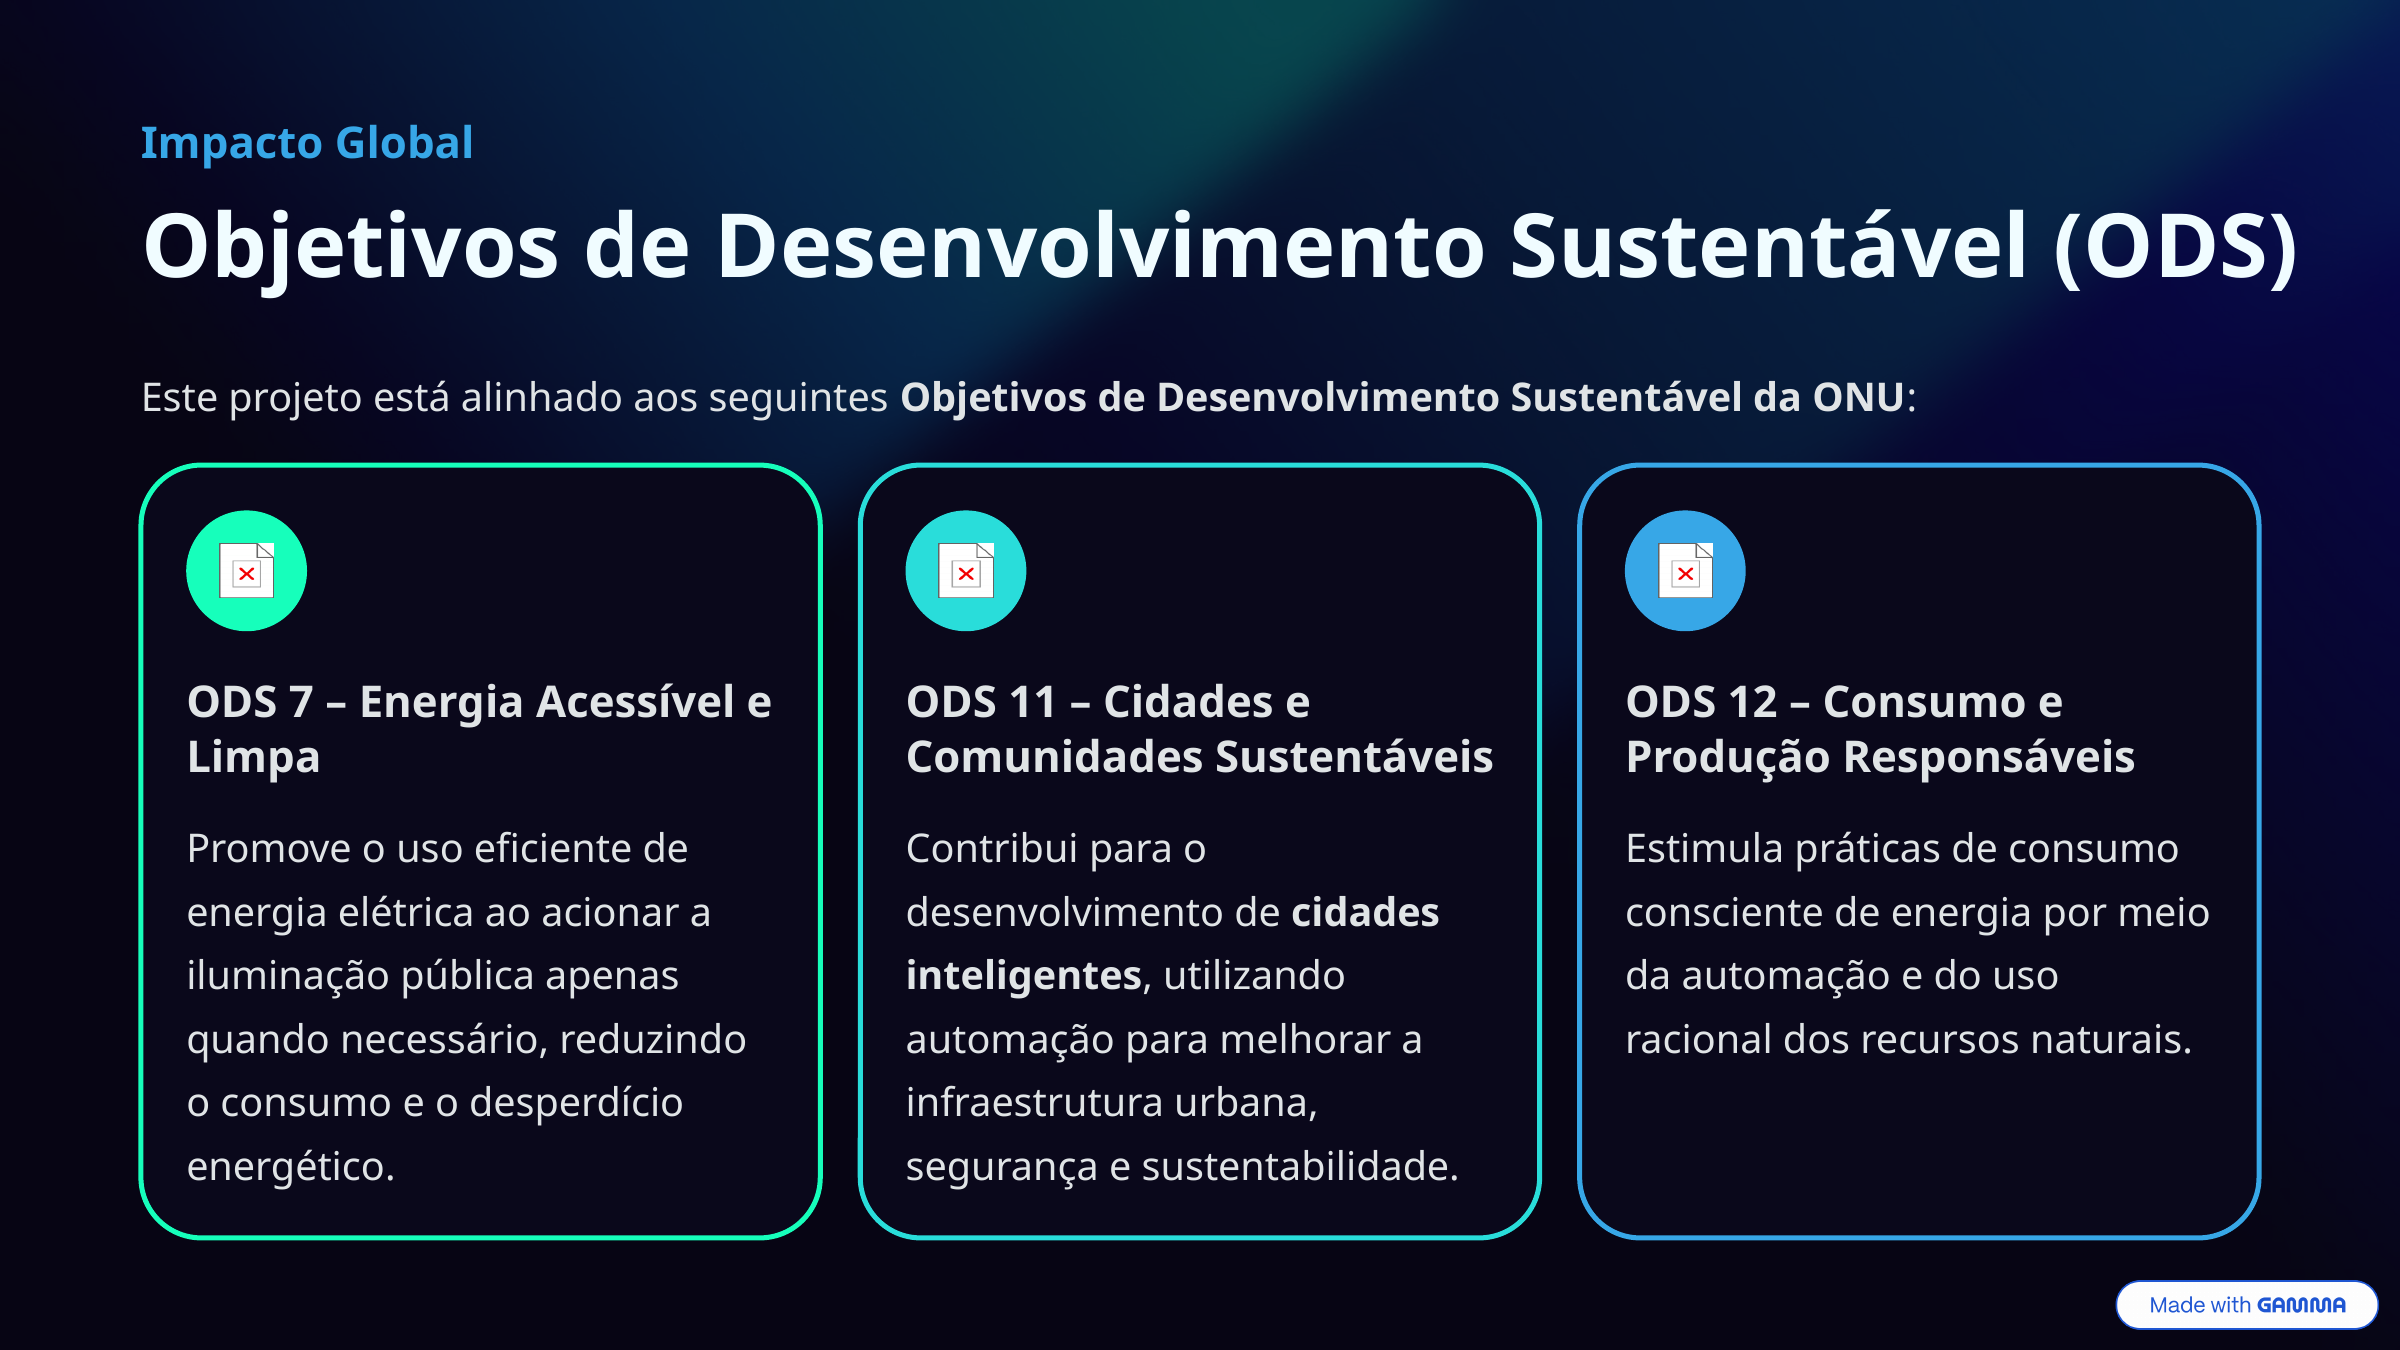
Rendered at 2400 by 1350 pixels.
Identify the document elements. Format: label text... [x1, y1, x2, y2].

text_box [140, 465, 821, 1238]
picture [938, 543, 994, 598]
picture [219, 543, 274, 598]
text_box Este projeto está alinhado aos seguintes Objetivos de Desenvolvimento Sustentável da ONU: [140, 355, 2259, 421]
text_box [860, 465, 1540, 1238]
text_box ODS 7 – Energia Acessível e Limpa [186, 671, 775, 784]
text_box Estimula práticas de consumo consciente de energia por meio da automação e do uso racional dos recursos naturais. [1624, 807, 2214, 1065]
text_box [1579, 465, 2260, 1238]
text_box Contribui para o desenvolvimento de cidades inteligentes, utilizando automação para melhorar a infraestrutura urbana, segurança e sustentabilidade. [905, 807, 1495, 1129]
text_box Promove o uso eficiente de energia elétrica ao acionar a iluminação pública apenas quando necessário, reduzindo o consumo e o desperdício energético. [186, 807, 775, 1193]
text_box [905, 510, 1027, 632]
text_box ODS 11 – Cidades e Comunidades Sustentáveis [905, 671, 1495, 784]
picture [2106, 1271, 2389, 1339]
picture [1658, 543, 1713, 598]
text_box [1624, 510, 1746, 632]
text_box [186, 510, 308, 632]
text_box Impacto Global [140, 111, 589, 168]
text_box ODS 12 – Consumo e Produção Responsáveis [1624, 671, 2214, 784]
text_box Objetivos de Desenvolvimento Sustentável (ODS) [140, 183, 2187, 296]
